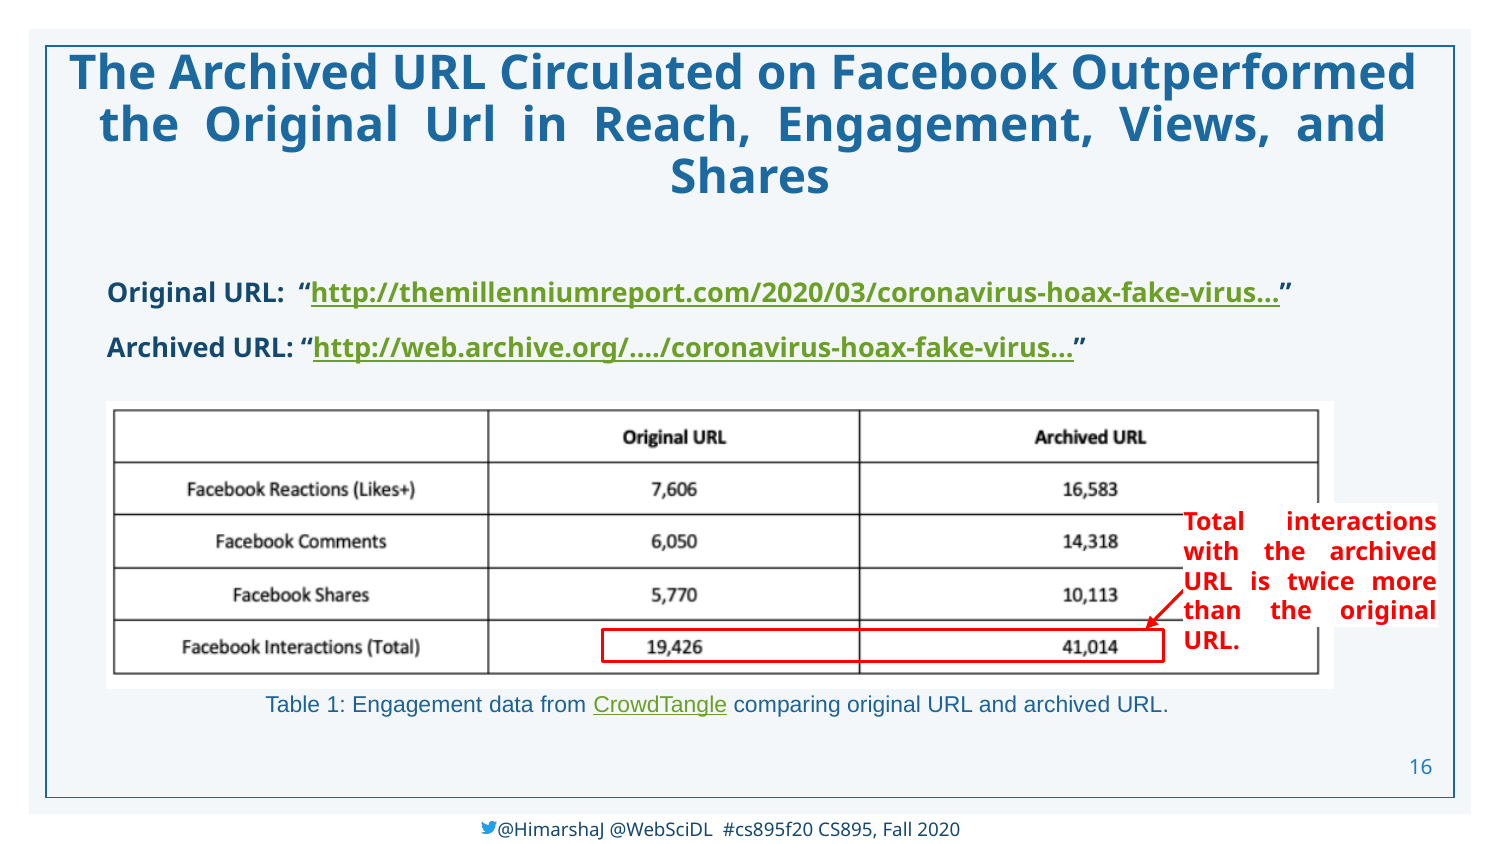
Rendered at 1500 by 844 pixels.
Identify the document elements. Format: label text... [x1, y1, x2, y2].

title The Archived URL Circulated on Facebook Outperformed the Original Url in Reach, Engagement, Views, and Shares [45, 41, 1455, 211]
slide_number ‹#› [1340, 720, 1444, 788]
list Original URL: “http://themillenniumreport.com/2020/03/coronavirus-hoax-fake-virus...” Archived URL: “http://web.archive.org/…./coronavirus-hoax-fake-virus...” [20, 266, 1465, 422]
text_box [1145, 584, 1190, 630]
picture [105, 401, 1334, 689]
text_box Total interactions with the archived URL is twice more than the original URL. [1338, 490, 1453, 557]
text_box Table 1: Engagement data from CrowdTangle comparing original URL and archived URL. [101, 674, 1340, 844]
